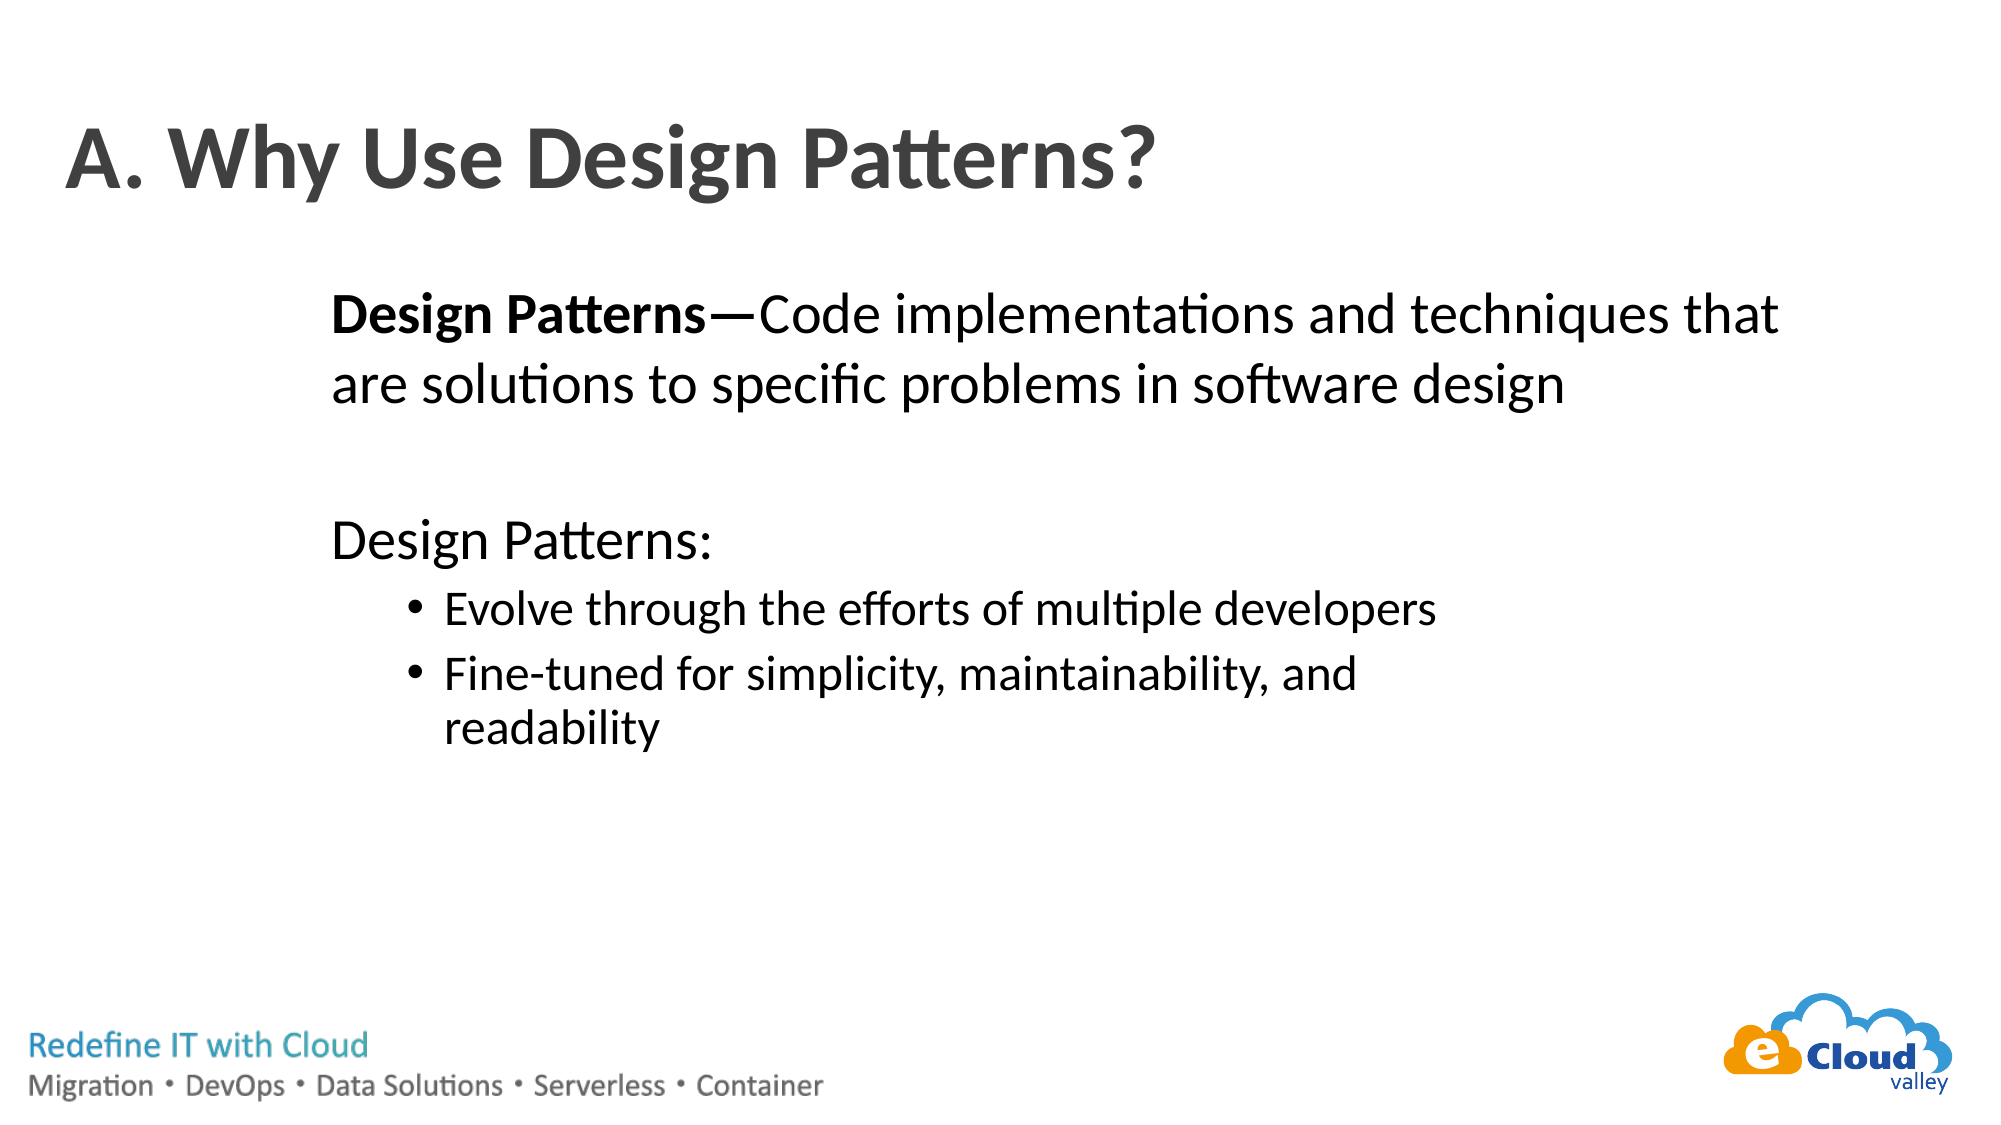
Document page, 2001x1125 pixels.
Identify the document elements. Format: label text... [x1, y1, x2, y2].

text_box Design Patterns: Evolve through the efforts of multiple developers Fine-tuned for simplicity, maintainability, and readability [316, 501, 1587, 760]
picture [1688, 961, 1987, 1124]
picture [11, 1012, 837, 1118]
text_box Design Patterns—Code implementations and techniques that are solutions to specific problems in software design [316, 267, 1806, 423]
title A. Why Use Design Patterns? [50, 49, 1941, 268]
